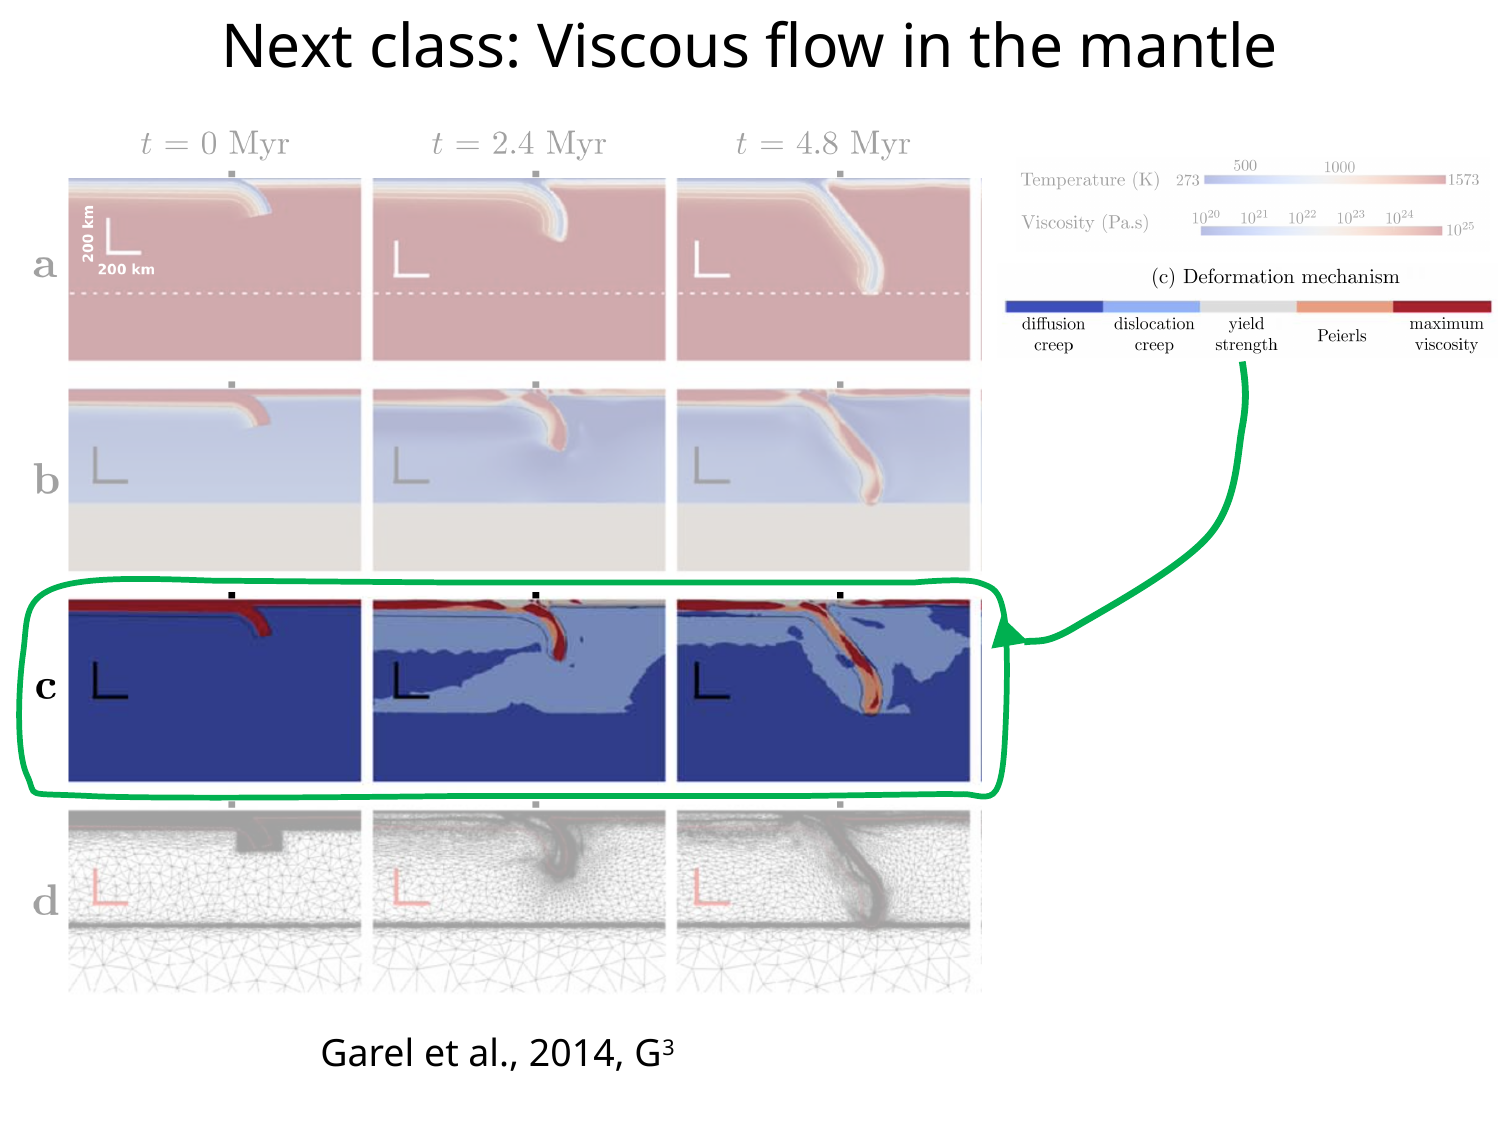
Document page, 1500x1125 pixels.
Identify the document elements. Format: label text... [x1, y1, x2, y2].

text_box [993, 88, 1490, 251]
picture [1016, 157, 1490, 252]
text_box [18, 653, 22, 763]
picture [997, 263, 1498, 358]
picture [22, 119, 982, 1006]
text_box [1008, 361, 1247, 654]
text_box Garel et al., 2014, G3 [0, 1021, 1248, 1082]
text_box [22, 118, 995, 580]
text_box [26, 792, 1000, 1023]
text_box [982, 582, 1008, 798]
text_box Next class: Viscous flow in the mantle [0, 0, 1500, 88]
